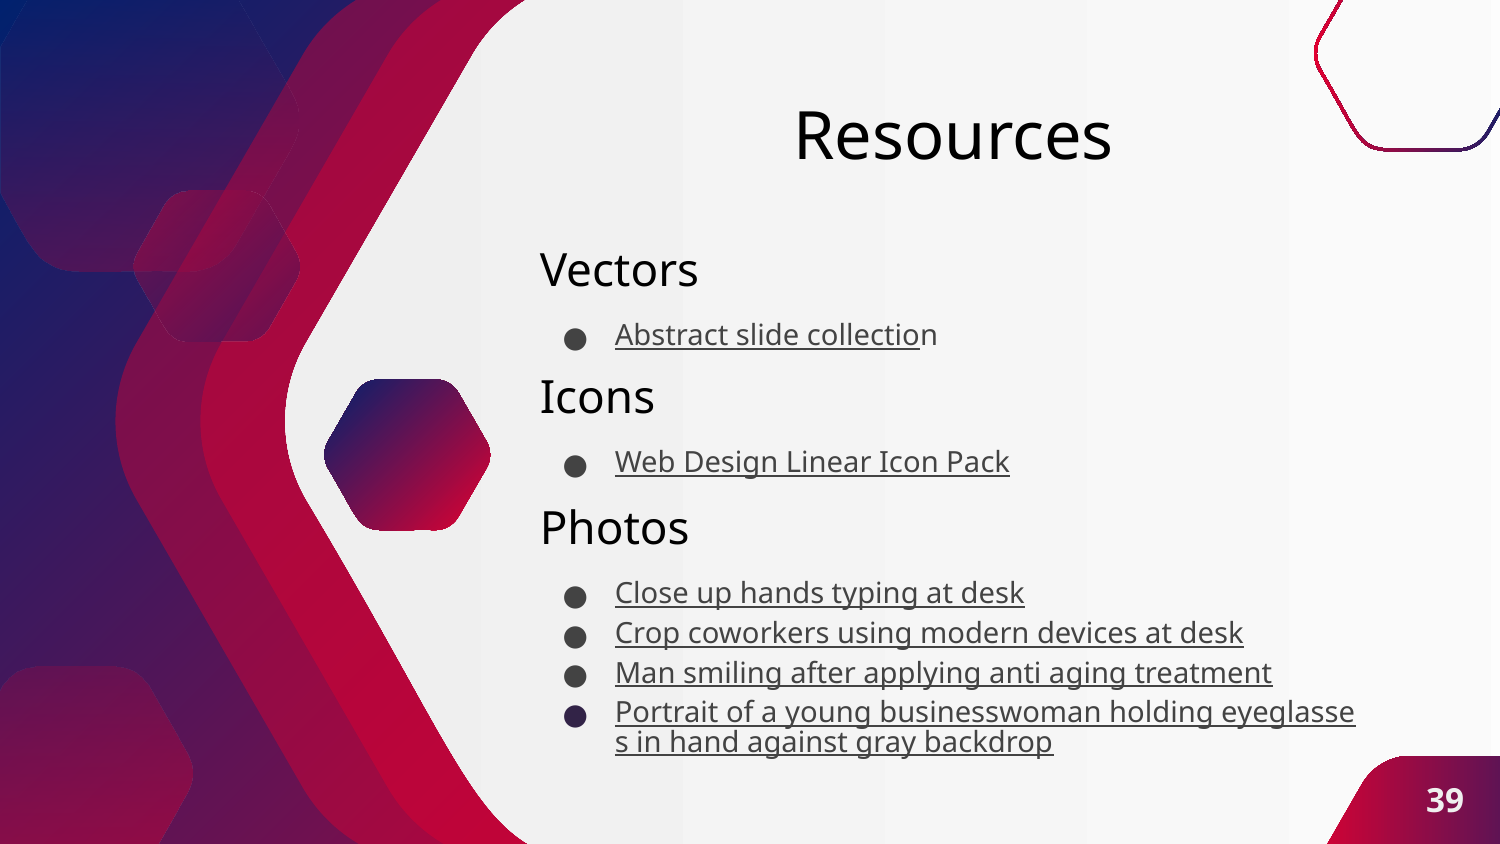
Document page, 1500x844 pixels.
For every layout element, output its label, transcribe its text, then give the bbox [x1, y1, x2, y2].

list Close up hands typing at desk Crop coworkers using modern devices at desk Man smiling after applying anti aging treatment Portrait of a young businesswoman holding eyeglasses in hand against gray backdrop [524, 559, 1383, 756]
title Resources [524, 88, 1383, 177]
list Abstract slide collection [524, 301, 1383, 365]
slide_number 39 [1389, 755, 1500, 844]
list Web Design Linear Icon Pack [524, 428, 1383, 492]
subtitle Photos [524, 498, 1282, 560]
text_box [1314, 0, 1500, 152]
subtitle Vectors [524, 240, 1282, 302]
subtitle Icons [524, 367, 1282, 429]
